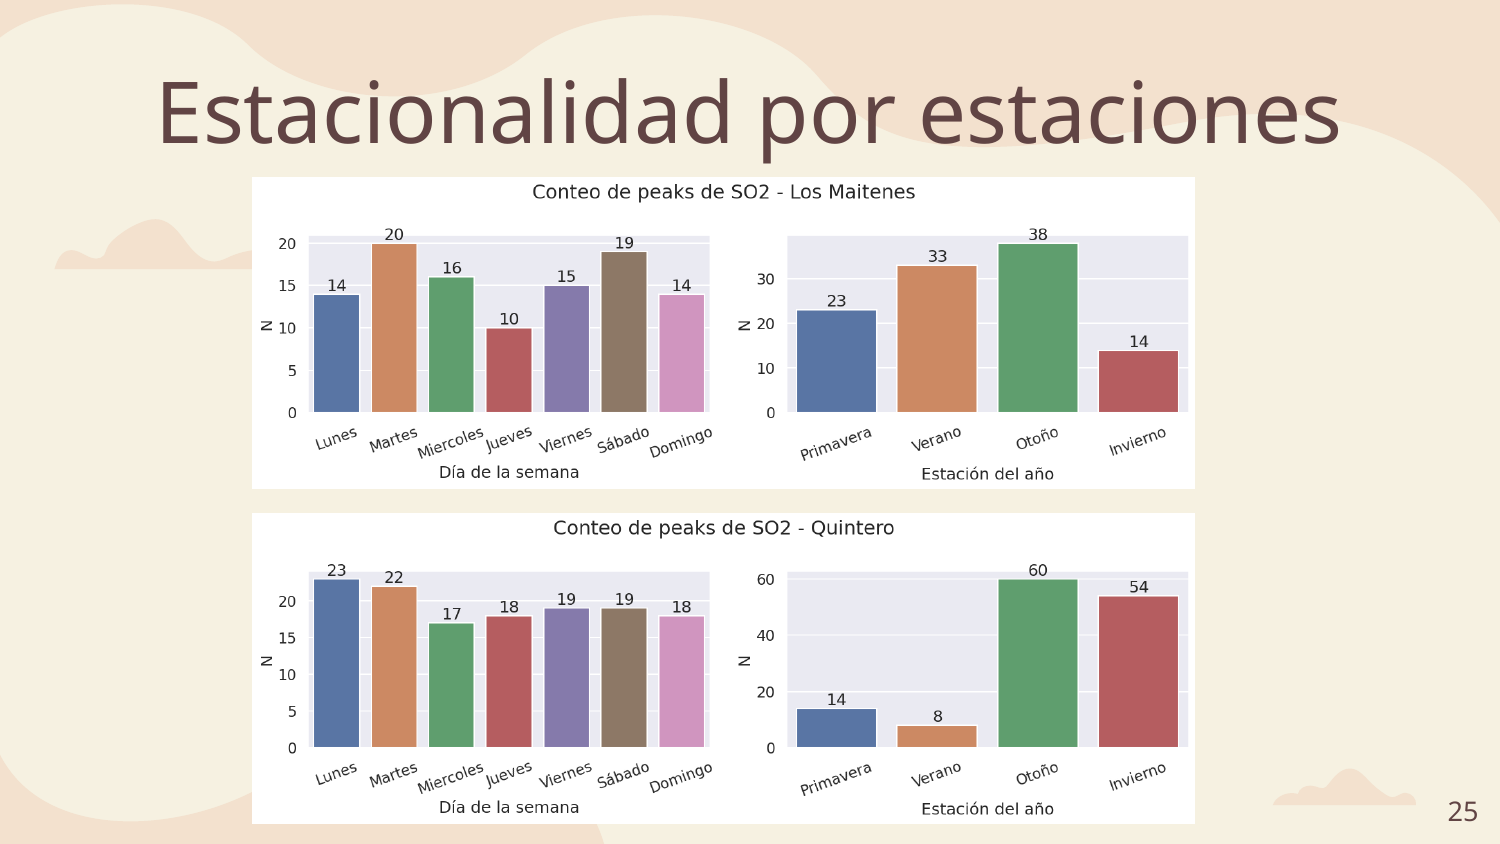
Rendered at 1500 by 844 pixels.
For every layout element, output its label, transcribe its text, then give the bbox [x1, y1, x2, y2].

title Estacionalidad por estaciones [85, 42, 1415, 137]
slide_number ‹#› [1403, 779, 1494, 844]
picture [252, 512, 1195, 824]
picture [252, 177, 1195, 489]
